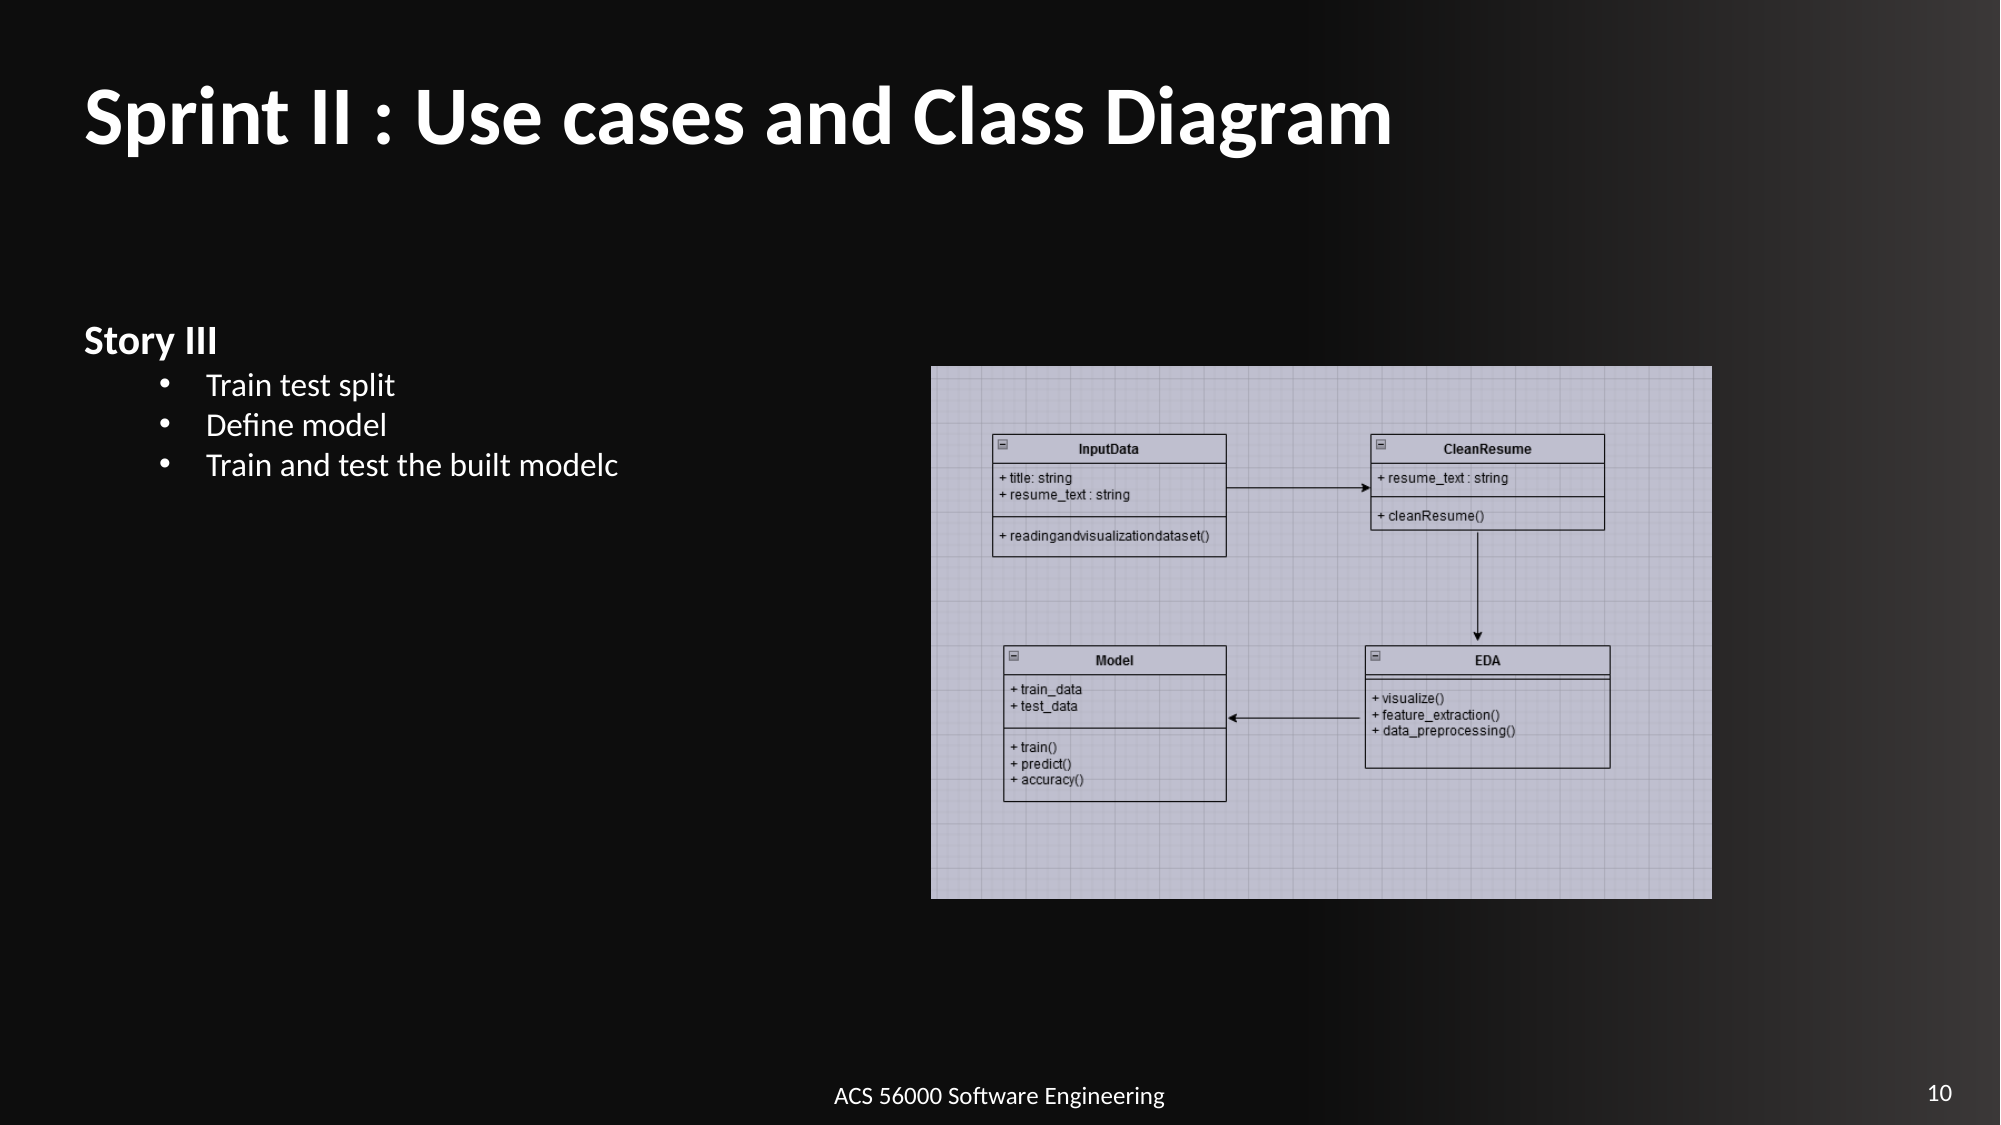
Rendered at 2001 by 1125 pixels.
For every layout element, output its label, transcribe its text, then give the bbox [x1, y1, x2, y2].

text_box Sprint II : Use cases and Class Diagram [69, 53, 1420, 199]
footer ACS 56000 Software Engineering [662, 1064, 1338, 1125]
picture [931, 366, 1712, 899]
text_box Story III Train test split Define model Train and test the built modelc [69, 305, 1018, 491]
slide_number 10 [1894, 1061, 1968, 1121]
